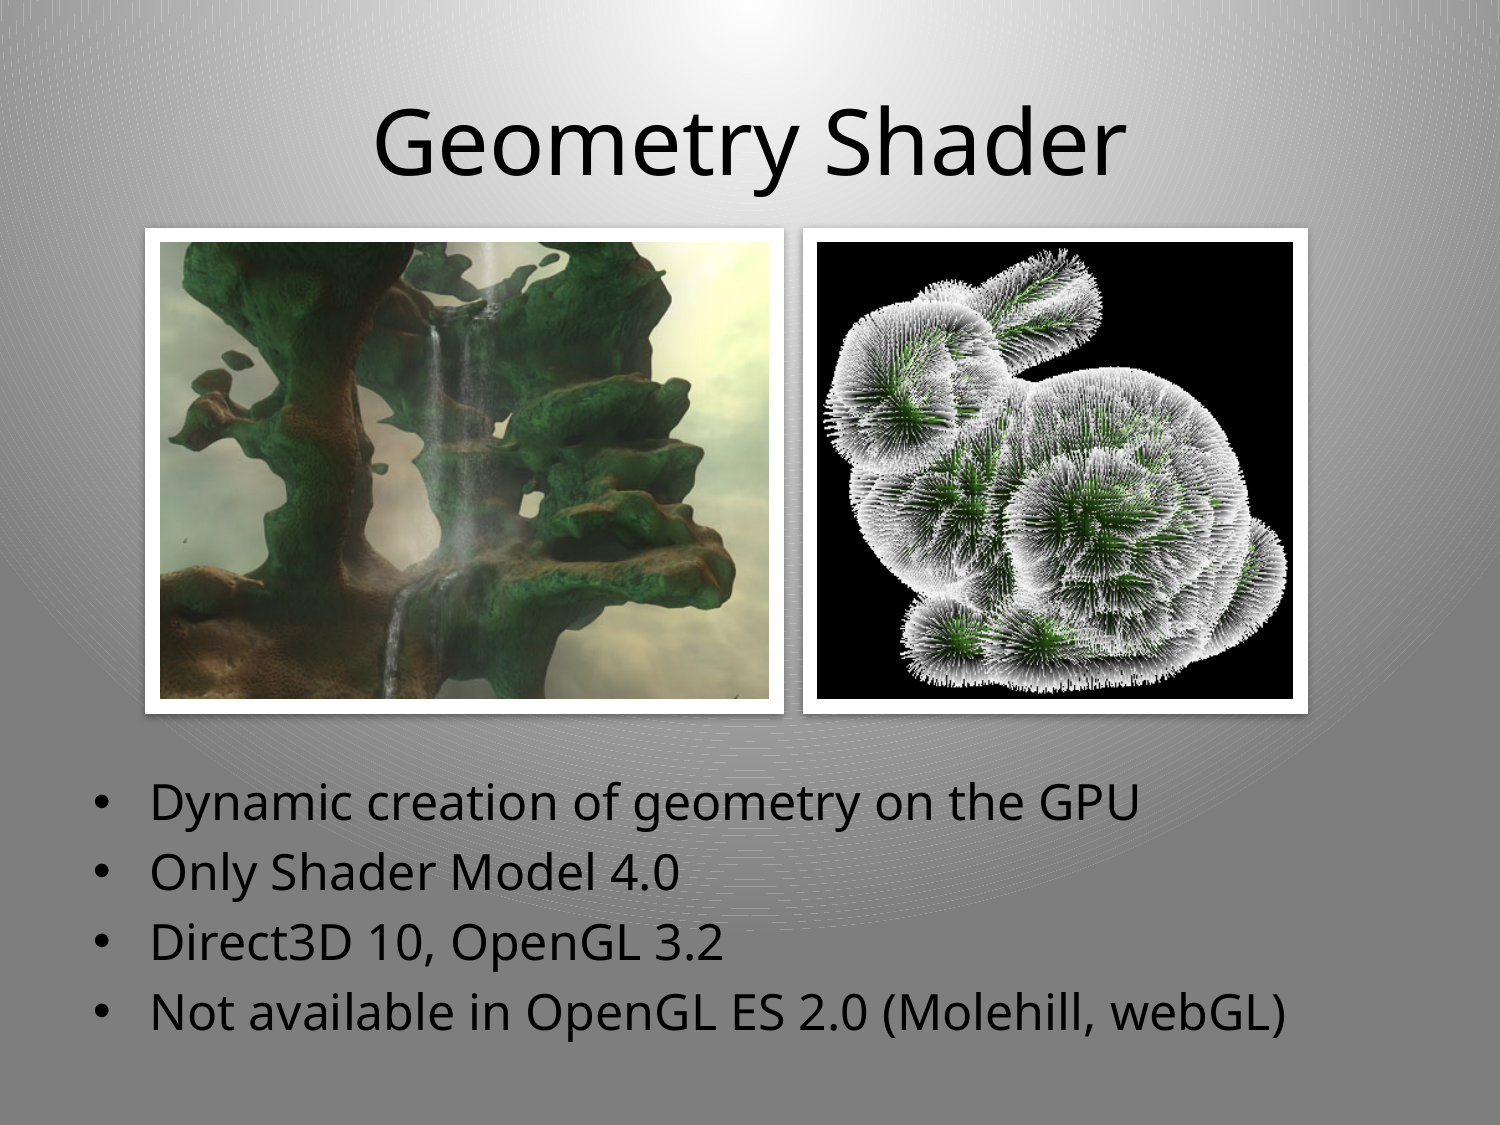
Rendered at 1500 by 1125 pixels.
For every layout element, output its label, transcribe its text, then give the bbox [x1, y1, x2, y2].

title Geometry Shader [75, 45, 1425, 233]
picture [817, 241, 1294, 700]
picture [159, 241, 770, 700]
list Dynamic creation of geometry on the GPU Only Shader Model 4.0 Direct3D 10, OpenGL 3.2 Not available in OpenGL ES 2.0 (Molehill, webGL) [78, 763, 1461, 1125]
